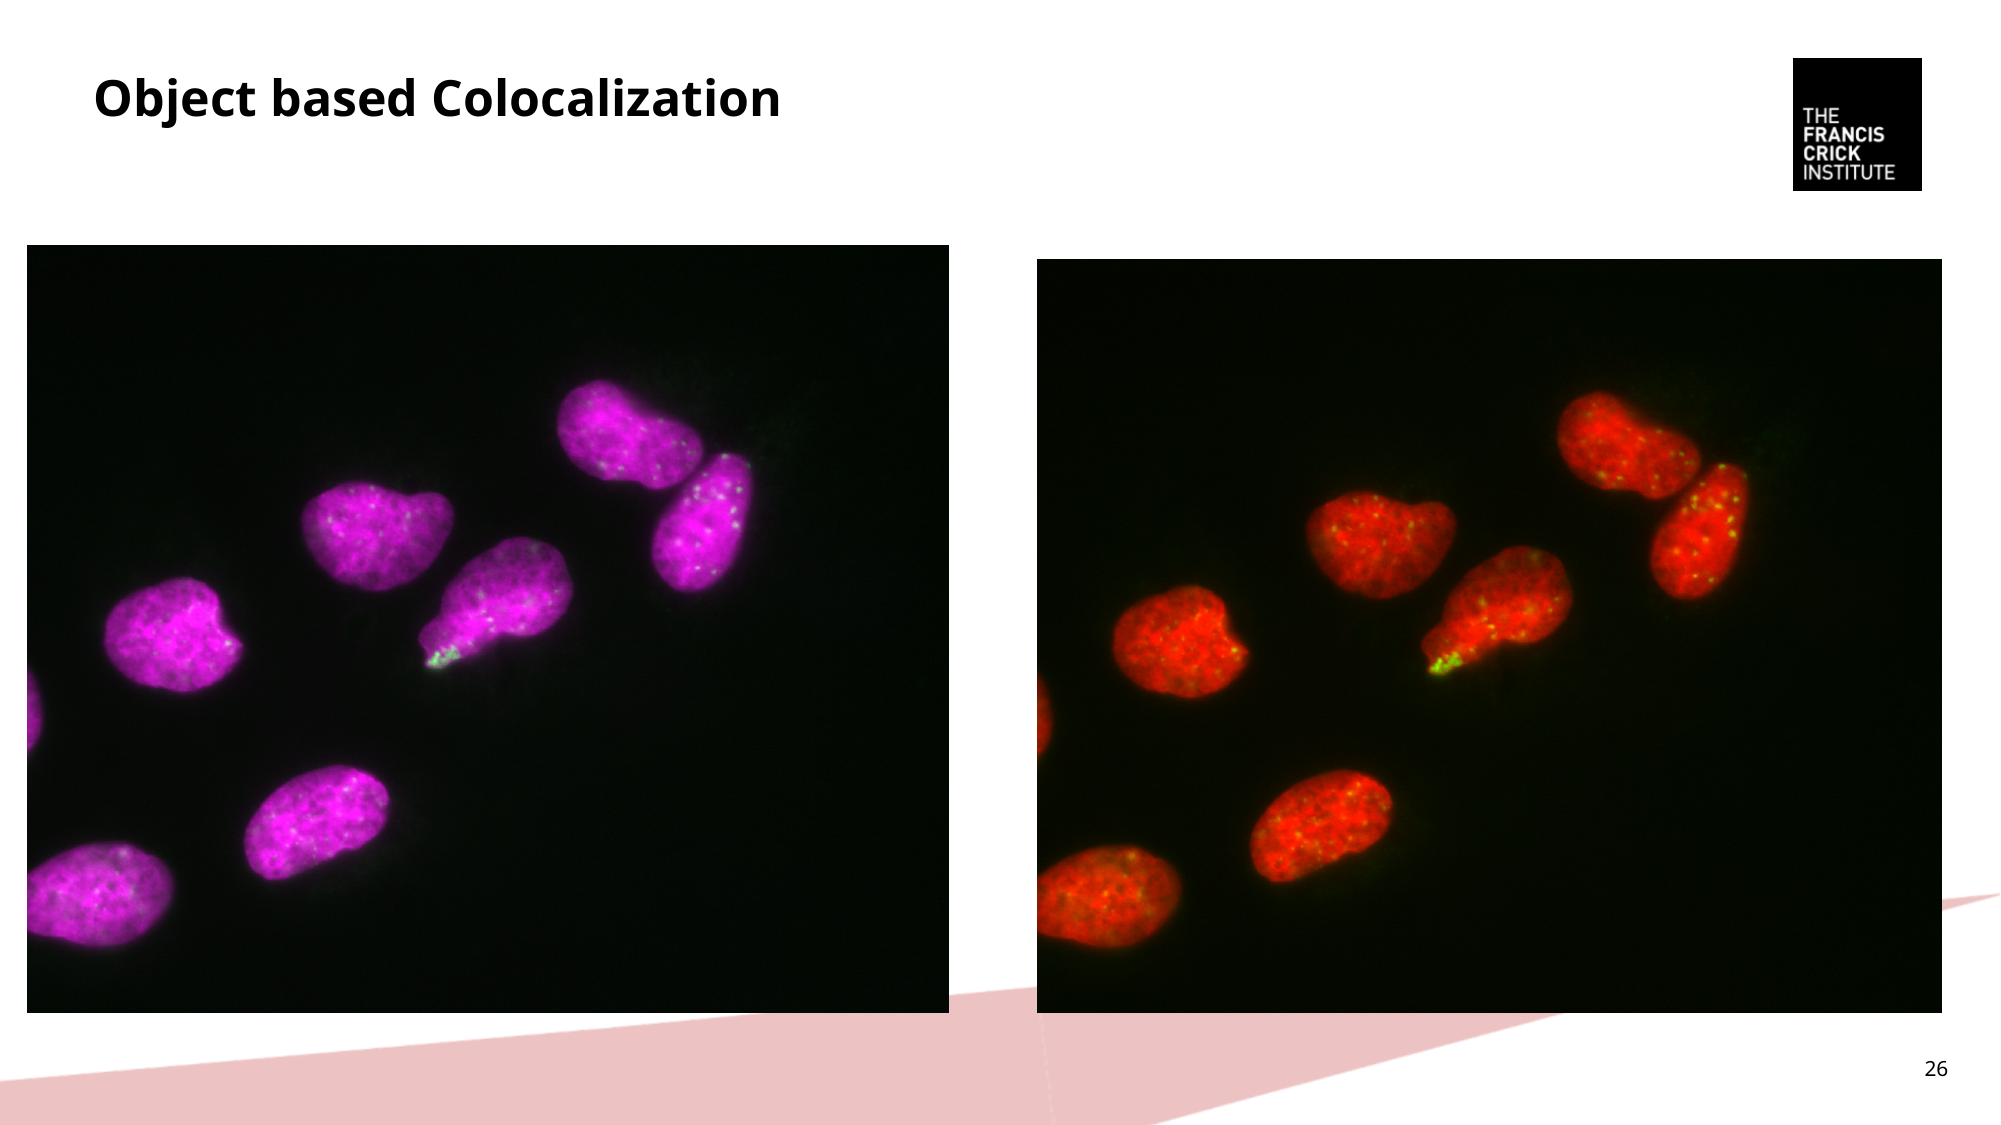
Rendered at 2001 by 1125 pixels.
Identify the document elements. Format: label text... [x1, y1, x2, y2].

picture [1037, 259, 1942, 1014]
slide_number 26 [1858, 1039, 1964, 1100]
picture [1793, 58, 1922, 191]
title Object based Colocalization [77, 58, 1560, 208]
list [26, 244, 949, 1014]
